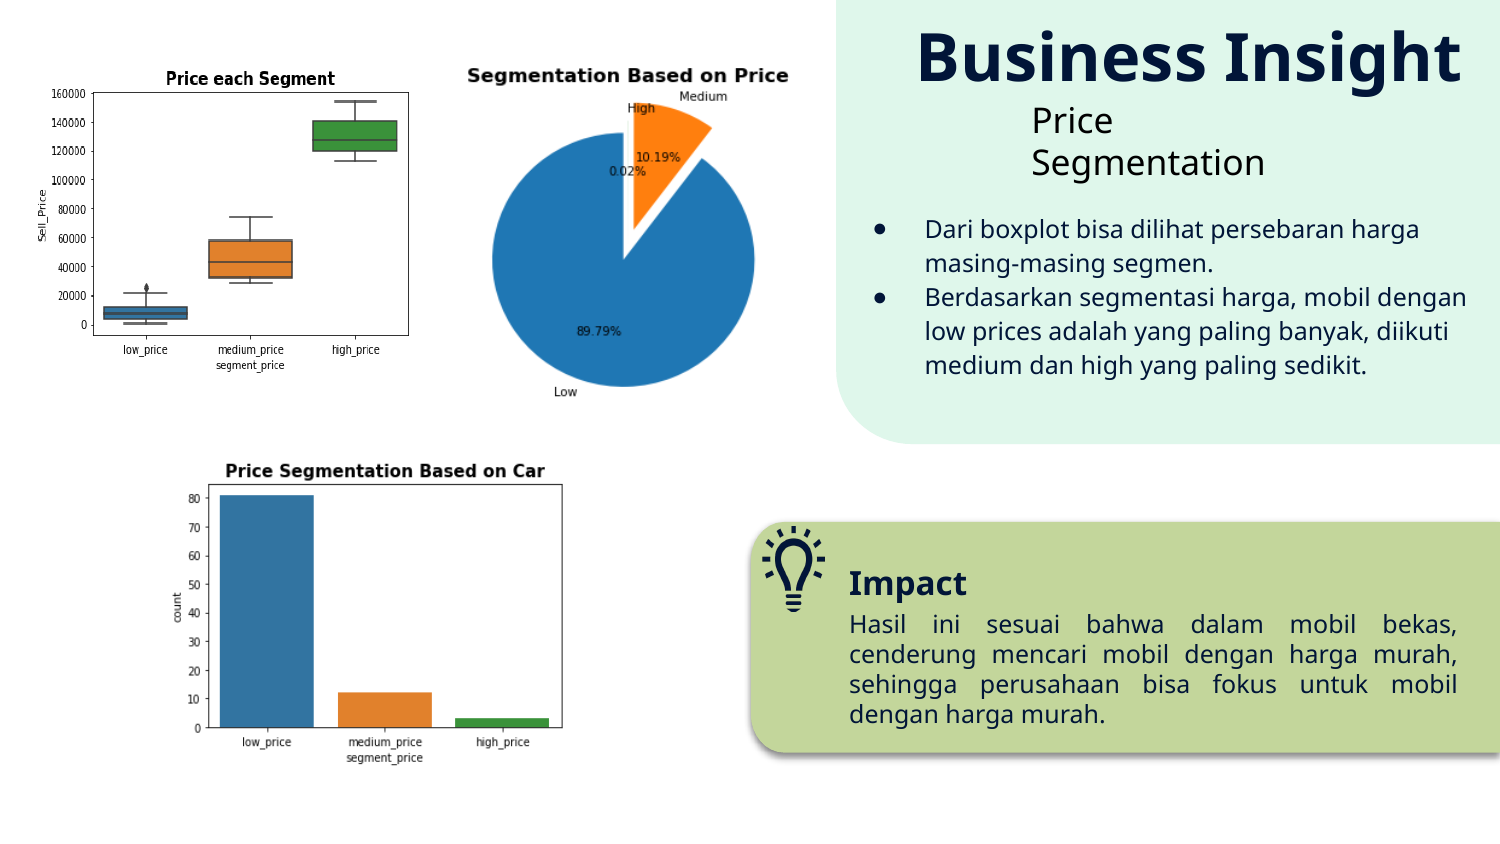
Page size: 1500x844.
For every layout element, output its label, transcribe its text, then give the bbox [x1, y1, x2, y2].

text_box [836, 0, 1500, 445]
picture [30, 64, 413, 381]
text_box Dari boxplot bisa dilihat persebaran harga masing-masing segmen. Berdasarkan segmentasi harga, mobil dengan low prices adalah yang paling banyak, diikuti medium dan high yang paling sedikit. [870, 207, 1483, 380]
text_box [741, 514, 1500, 768]
picture [164, 456, 568, 773]
title Business Insight [876, 12, 1500, 156]
picture [454, 60, 800, 416]
text_box Price Segmentation [1016, 82, 1361, 198]
